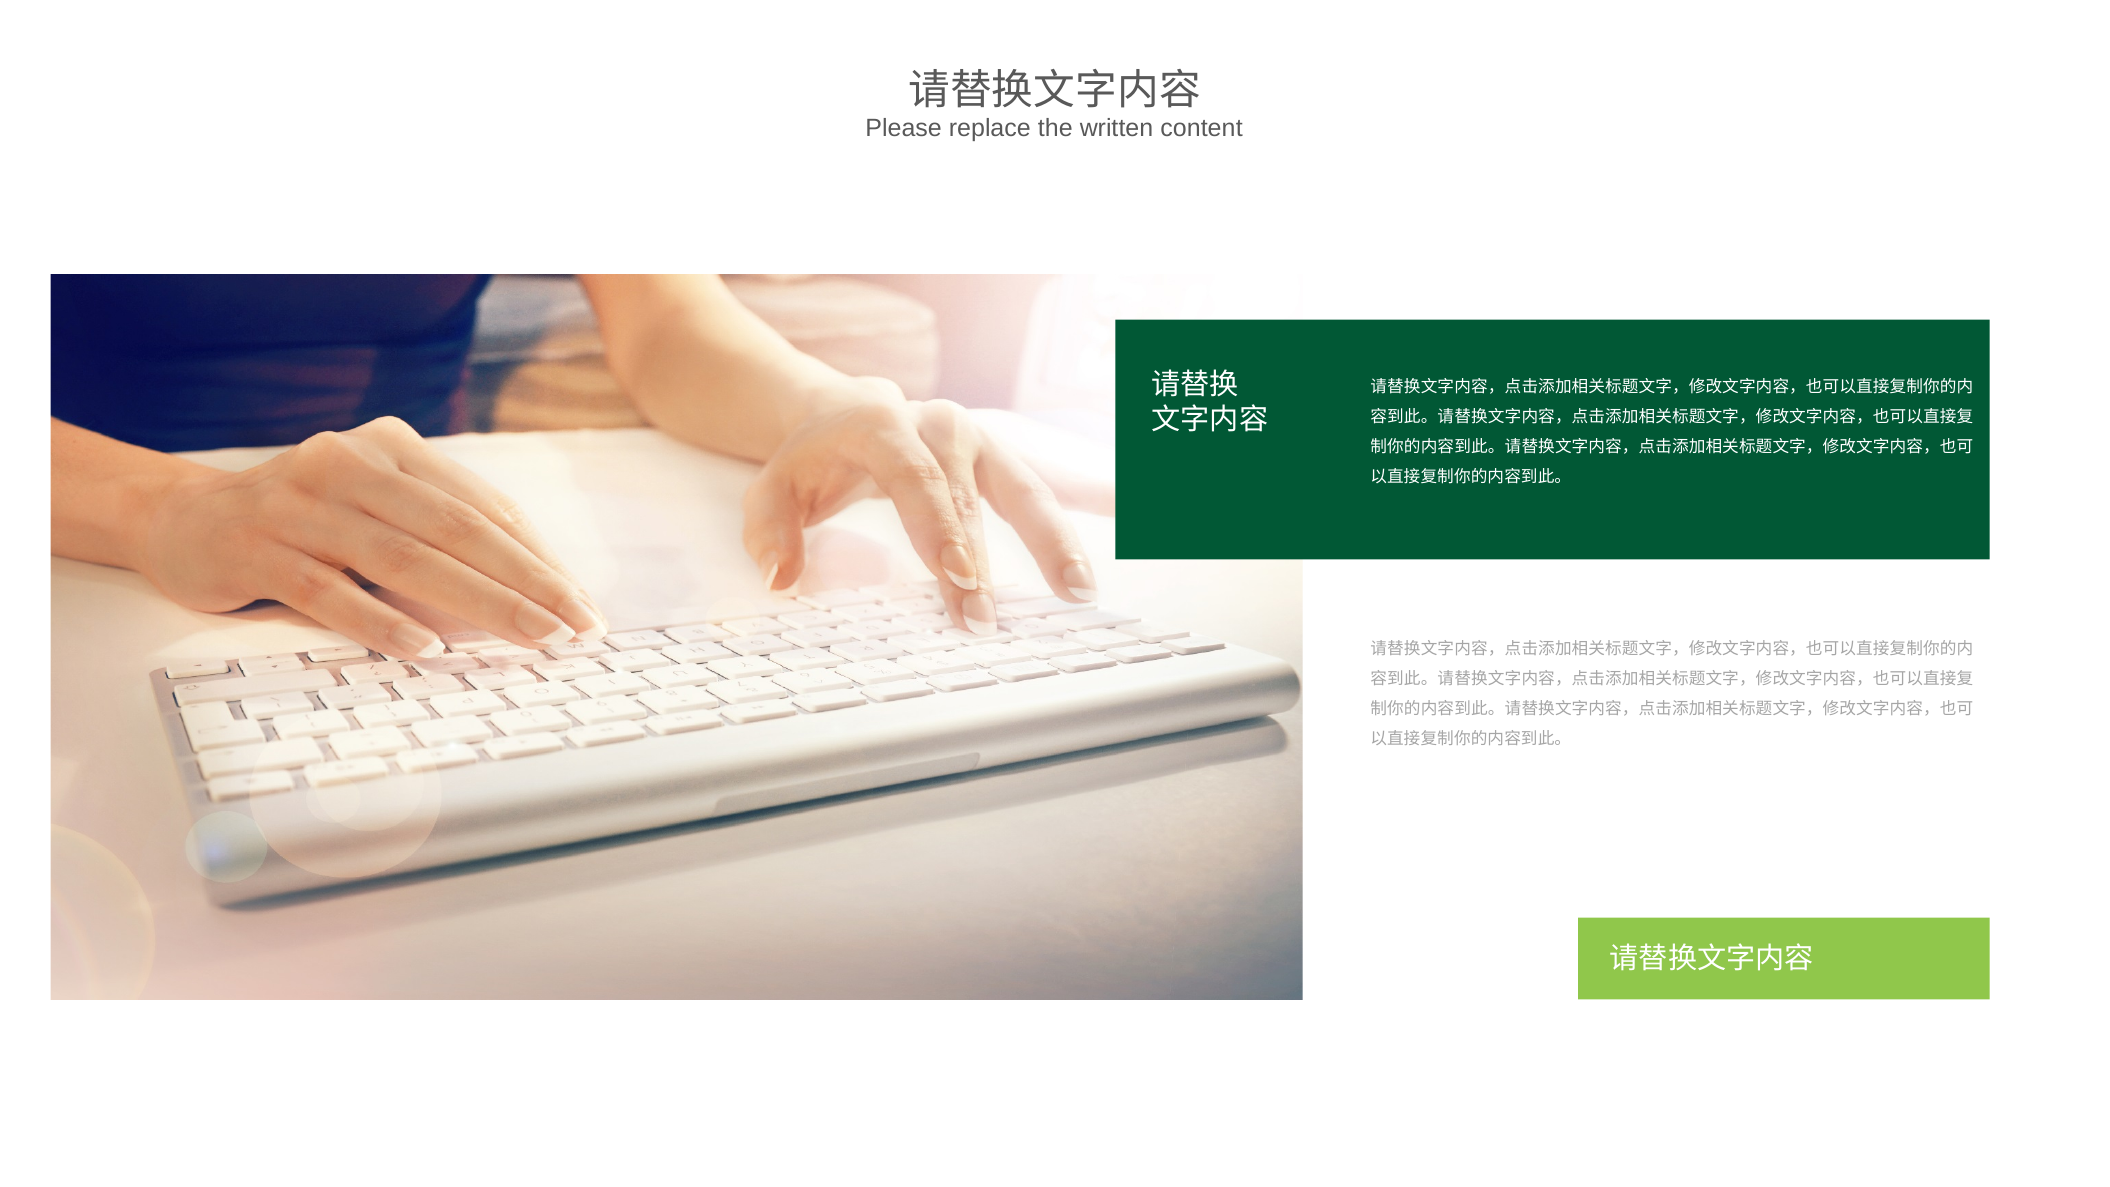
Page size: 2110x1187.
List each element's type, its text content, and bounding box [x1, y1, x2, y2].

text_box 请替换文字内容 [1593, 931, 1858, 983]
text_box 请替换 文字内容 [1135, 357, 1315, 455]
text_box Please replace the written content [850, 89, 1259, 149]
text_box 请替换文字内容 [893, 30, 1216, 89]
text_box [50, 273, 1304, 1000]
text_box [1114, 319, 1991, 561]
text_box 请替换文字内容，点击添加相关标题文字，修改文字内容，也可以直接复制你的内容到此。请替换文字内容，点击添加相关标题文字，修改文字内容，也可以直接复制你的内容到此。请替换文字内容，点击添加相关标题文字，修改文字内容，也可以直接复制你的内容到此。 [1354, 357, 1990, 551]
text_box 请替换文字内容，点击添加相关标题文字，修改文字内容，也可以直接复制你的内容到此。请替换文字内容，点击添加相关标题文字，修改文字内容，也可以直接复制你的内容到此。请替换文字内容，点击添加相关标题文字，修改文字内容，也可以直接复制你的内容到此。 [1354, 620, 1990, 814]
text_box [1577, 917, 1991, 1000]
